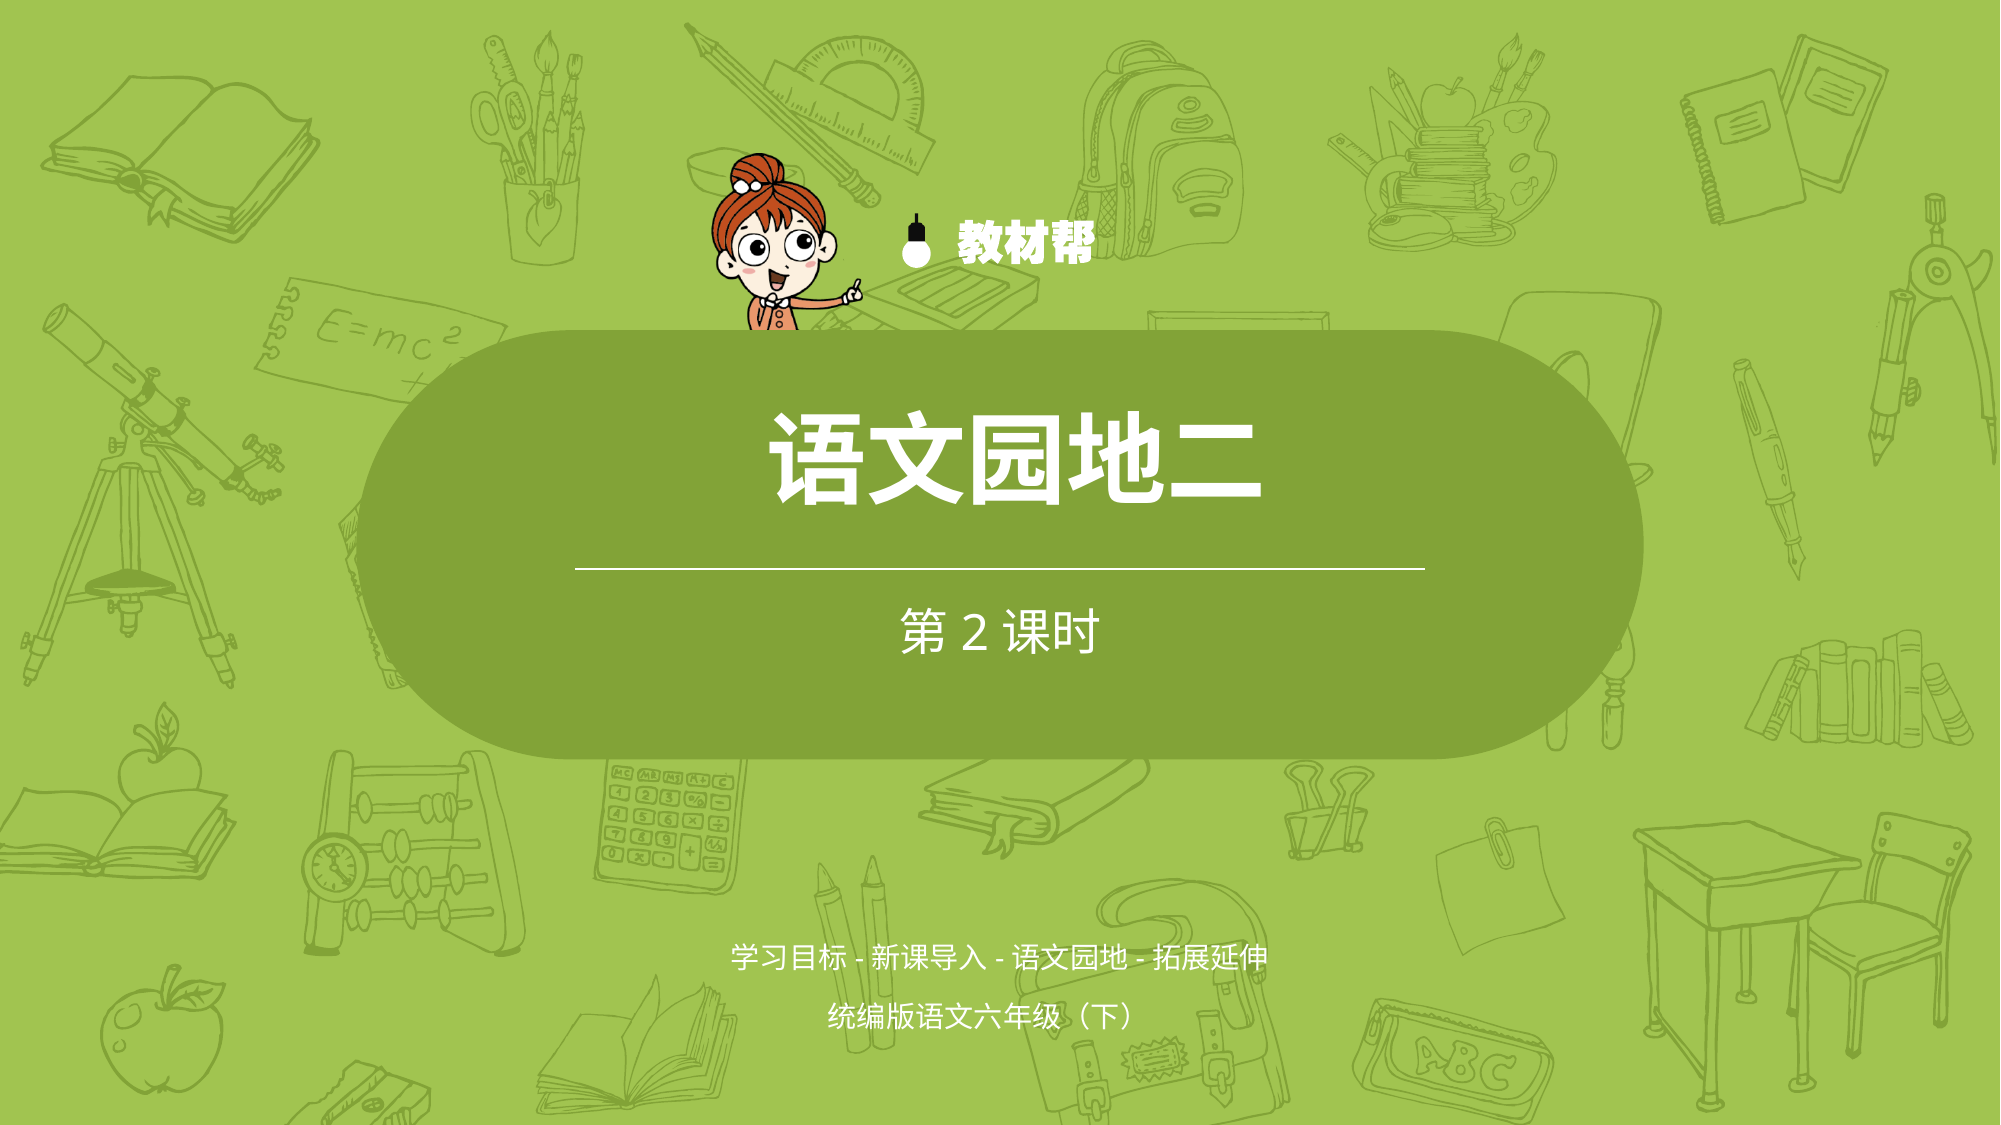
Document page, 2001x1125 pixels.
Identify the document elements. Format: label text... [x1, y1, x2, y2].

picture [699, 153, 863, 330]
text_box 统编版语文六年级（下） [812, 991, 1165, 1086]
title 语文园地二 [498, 394, 1535, 518]
subtitle 第2课时 [800, 600, 1200, 665]
